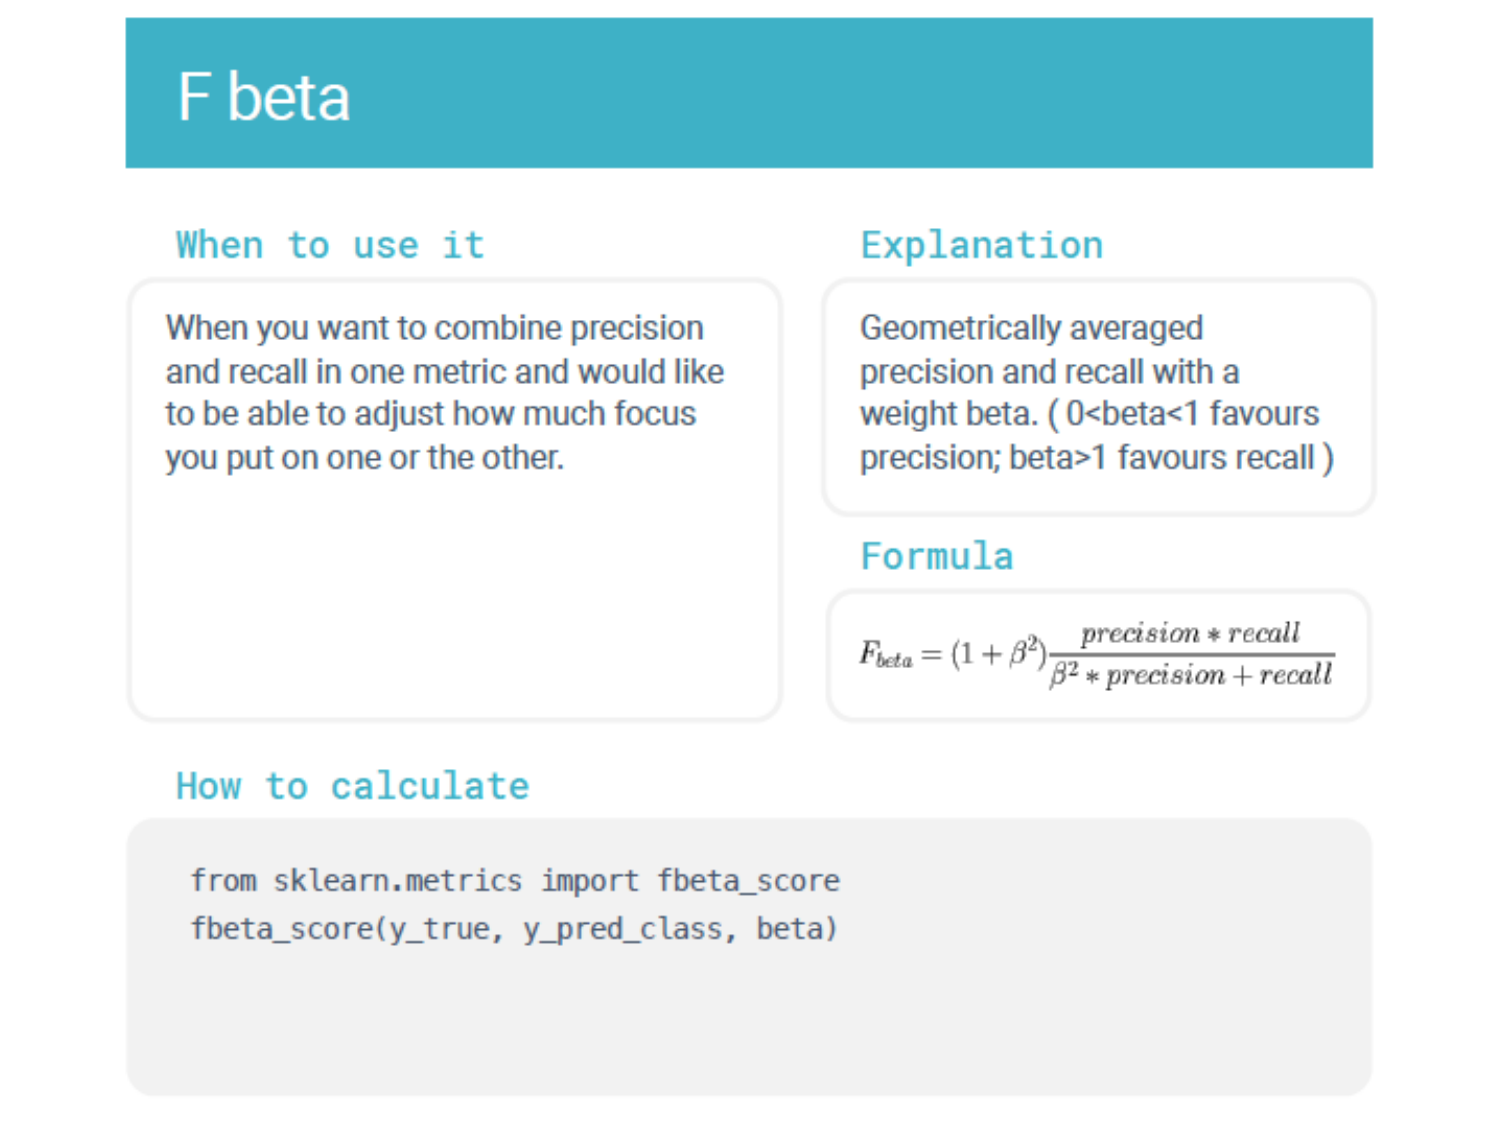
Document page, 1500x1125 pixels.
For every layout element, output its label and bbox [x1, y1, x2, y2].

picture [120, 12, 1380, 1113]
